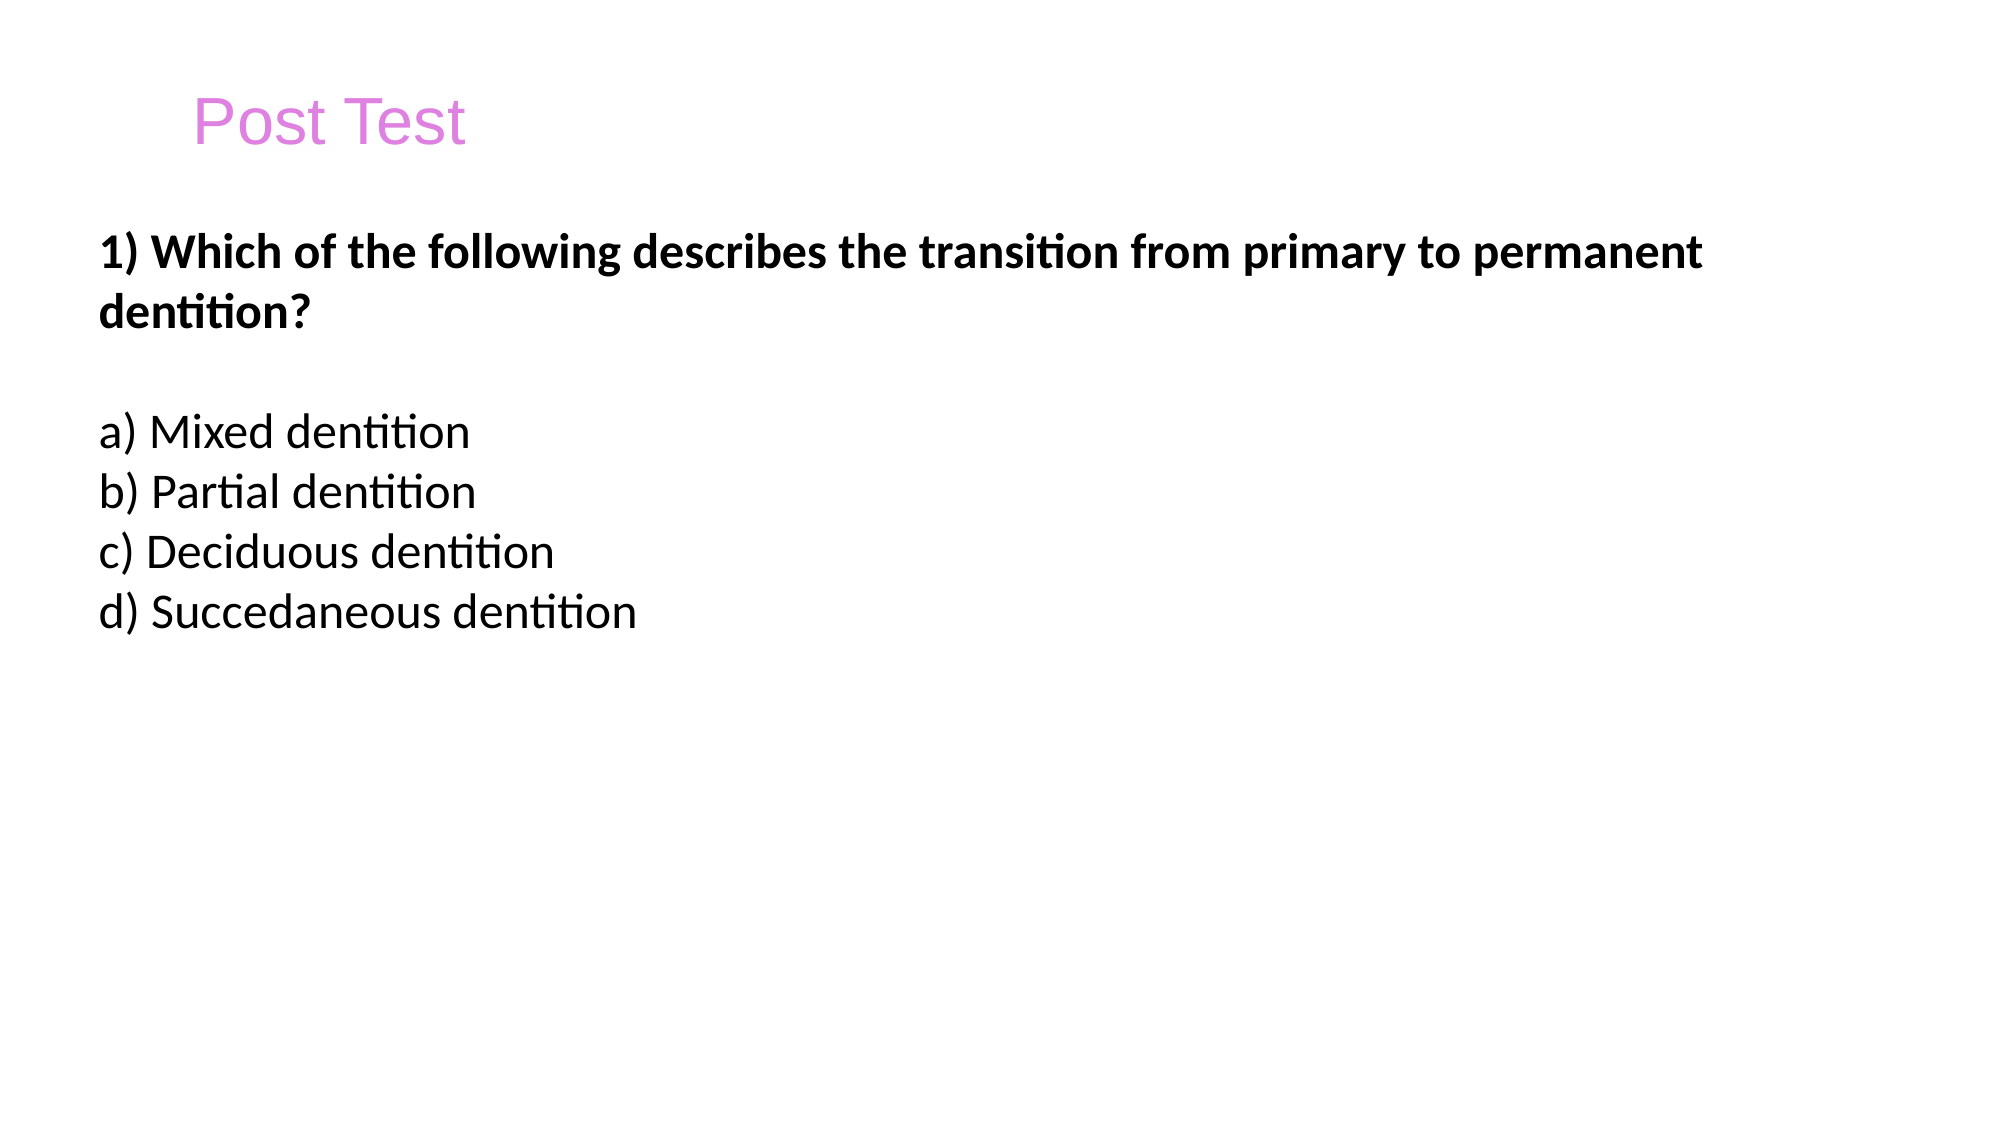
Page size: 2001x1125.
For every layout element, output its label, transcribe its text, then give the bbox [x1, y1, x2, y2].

title Post Test [192, 78, 1235, 218]
list 1) Which of the following describes the transition from primary to permanent dentition? a) Mixed dentition b) Partial dentition c) Deciduous dentition d) Succedaneous dentition [98, 218, 1902, 857]
